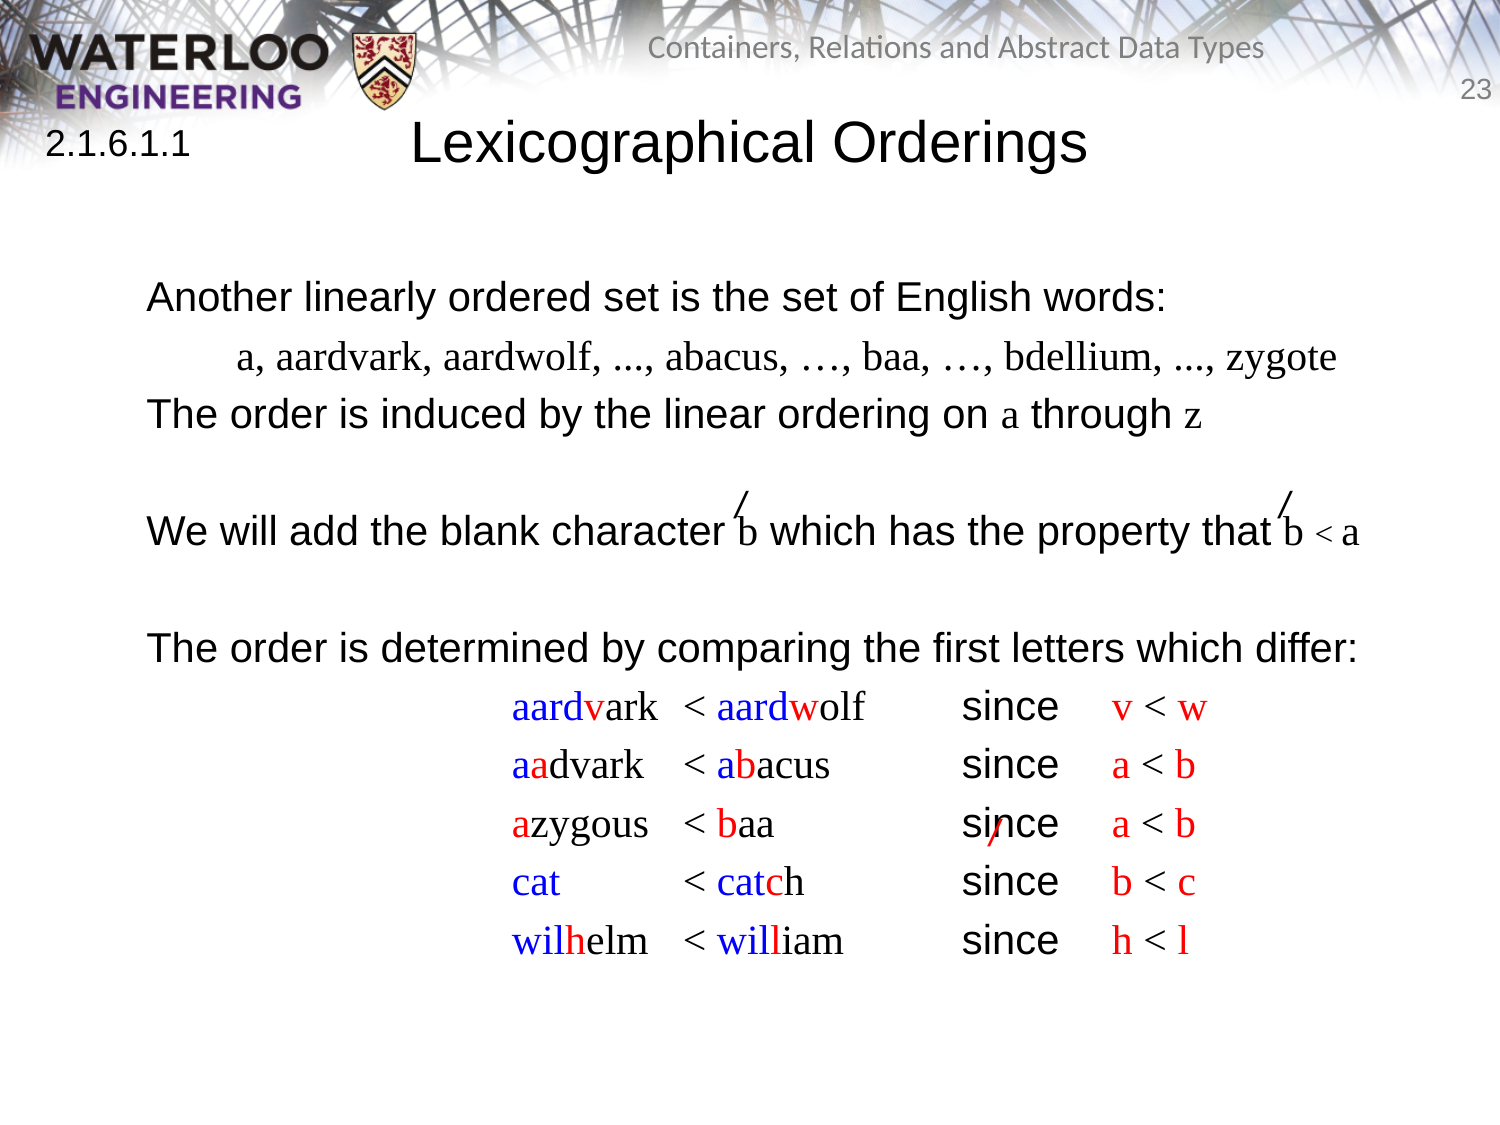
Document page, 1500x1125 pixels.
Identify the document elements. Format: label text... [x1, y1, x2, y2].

text_box / [974, 801, 1015, 862]
title Lexicographical Orderings [74, 44, 1426, 233]
picture [0, 0, 1500, 1125]
list Another linearly ordered set is the set of English words: a, aardvark, aardwolf, ..., abacus, …, baa, …, bdellium, ..., zygote The order is induced by the linear ordering on a through z We will add the blank character b which has the property that b < a The order is determined by comparing the first letters which differ: aardvark < aardwolf since v < w aadvark < abacus since a < b azygous < baa since a < b cat < catch since b < c wilhelm < william since h < l [74, 262, 1426, 1006]
text_box 2.1.6.1.1 [30, 111, 206, 172]
text_box / [1264, 474, 1305, 534]
text_box / [720, 473, 761, 534]
